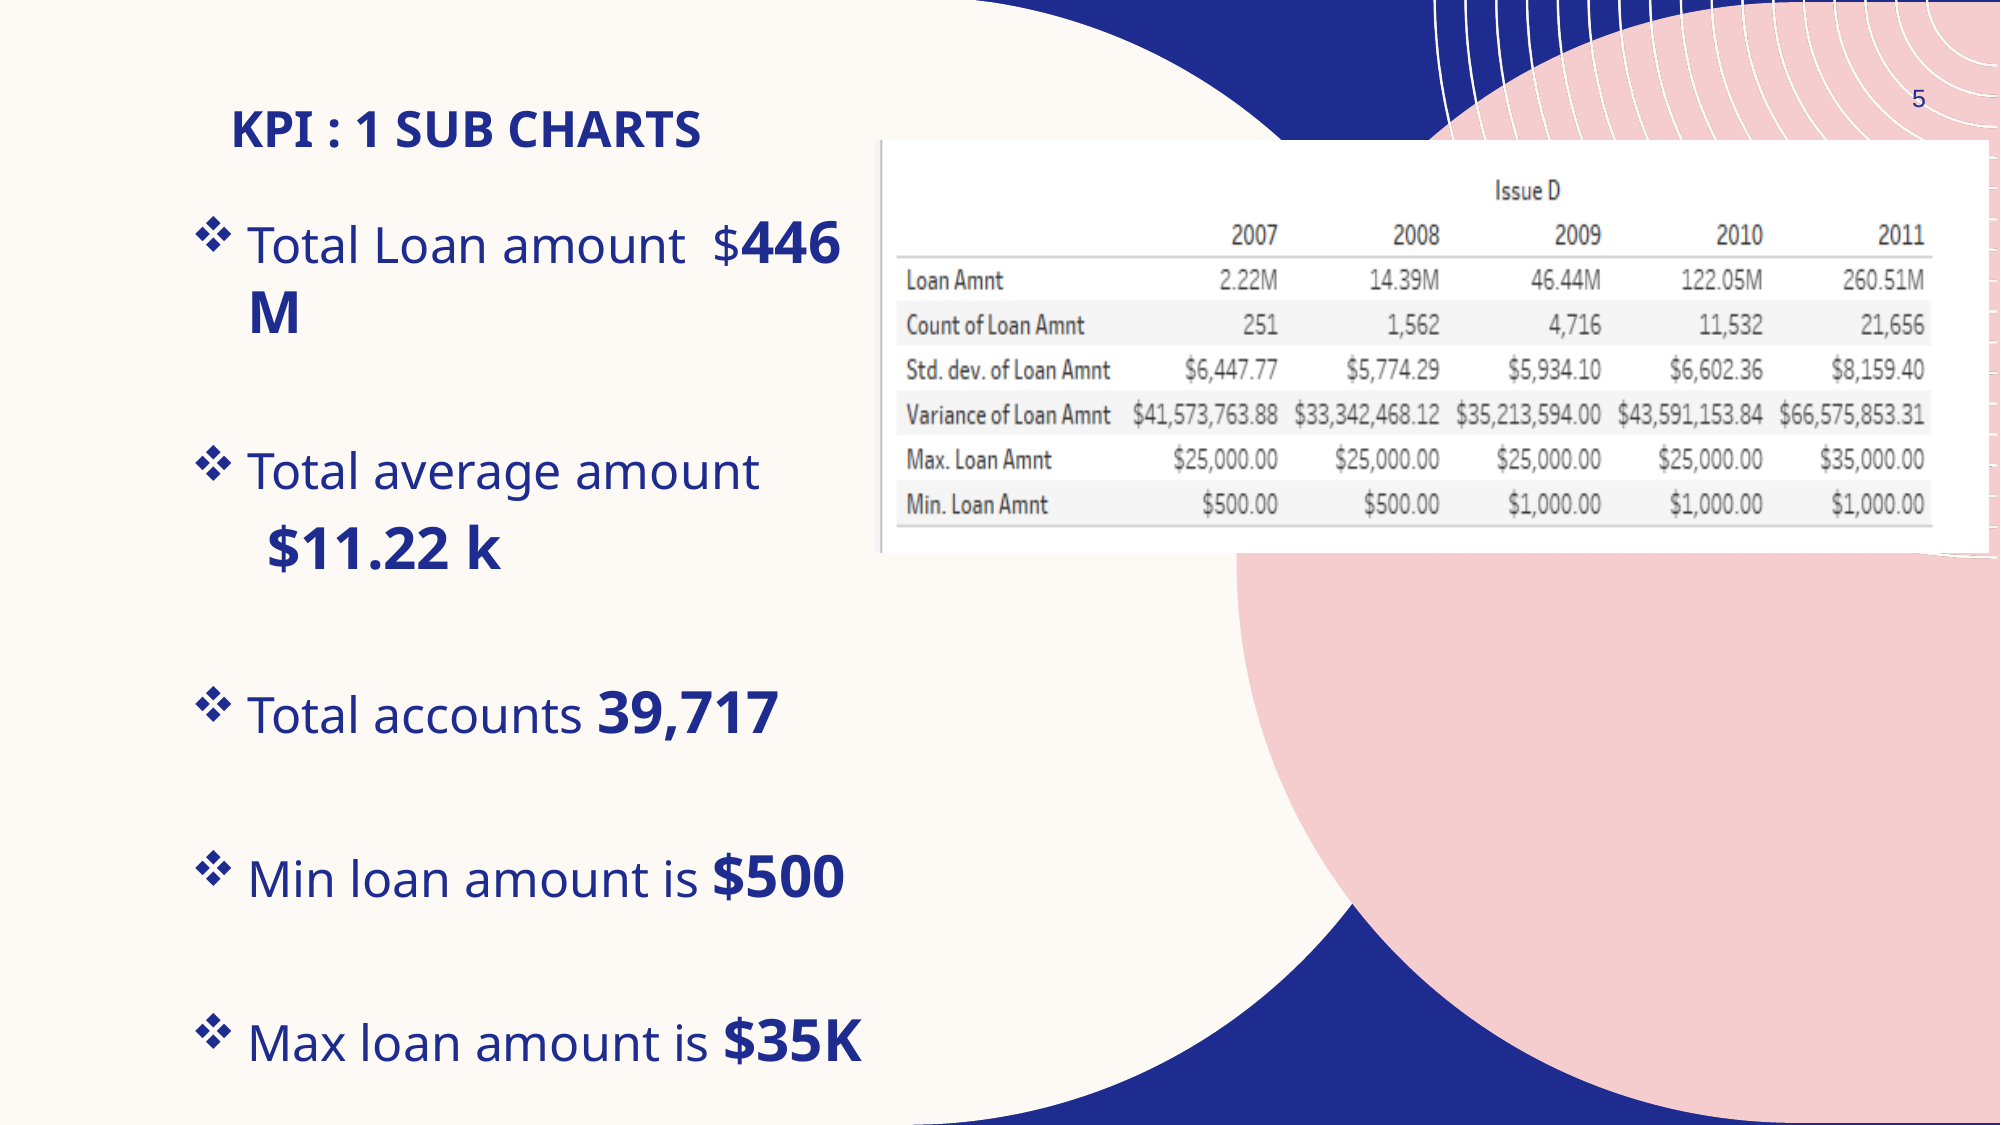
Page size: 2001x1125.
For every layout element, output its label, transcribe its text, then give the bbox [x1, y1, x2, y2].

subtitle Total Loan amount $446 M Total average amount $11.22 k Total accounts 39,717 Min loan amount is $500 Max loan amount is $35K [175, 205, 910, 1011]
picture [874, 0, 1997, 559]
title KPi : 1 Sub charts [201, 62, 1382, 158]
slide_number 5 [1838, 75, 2000, 121]
